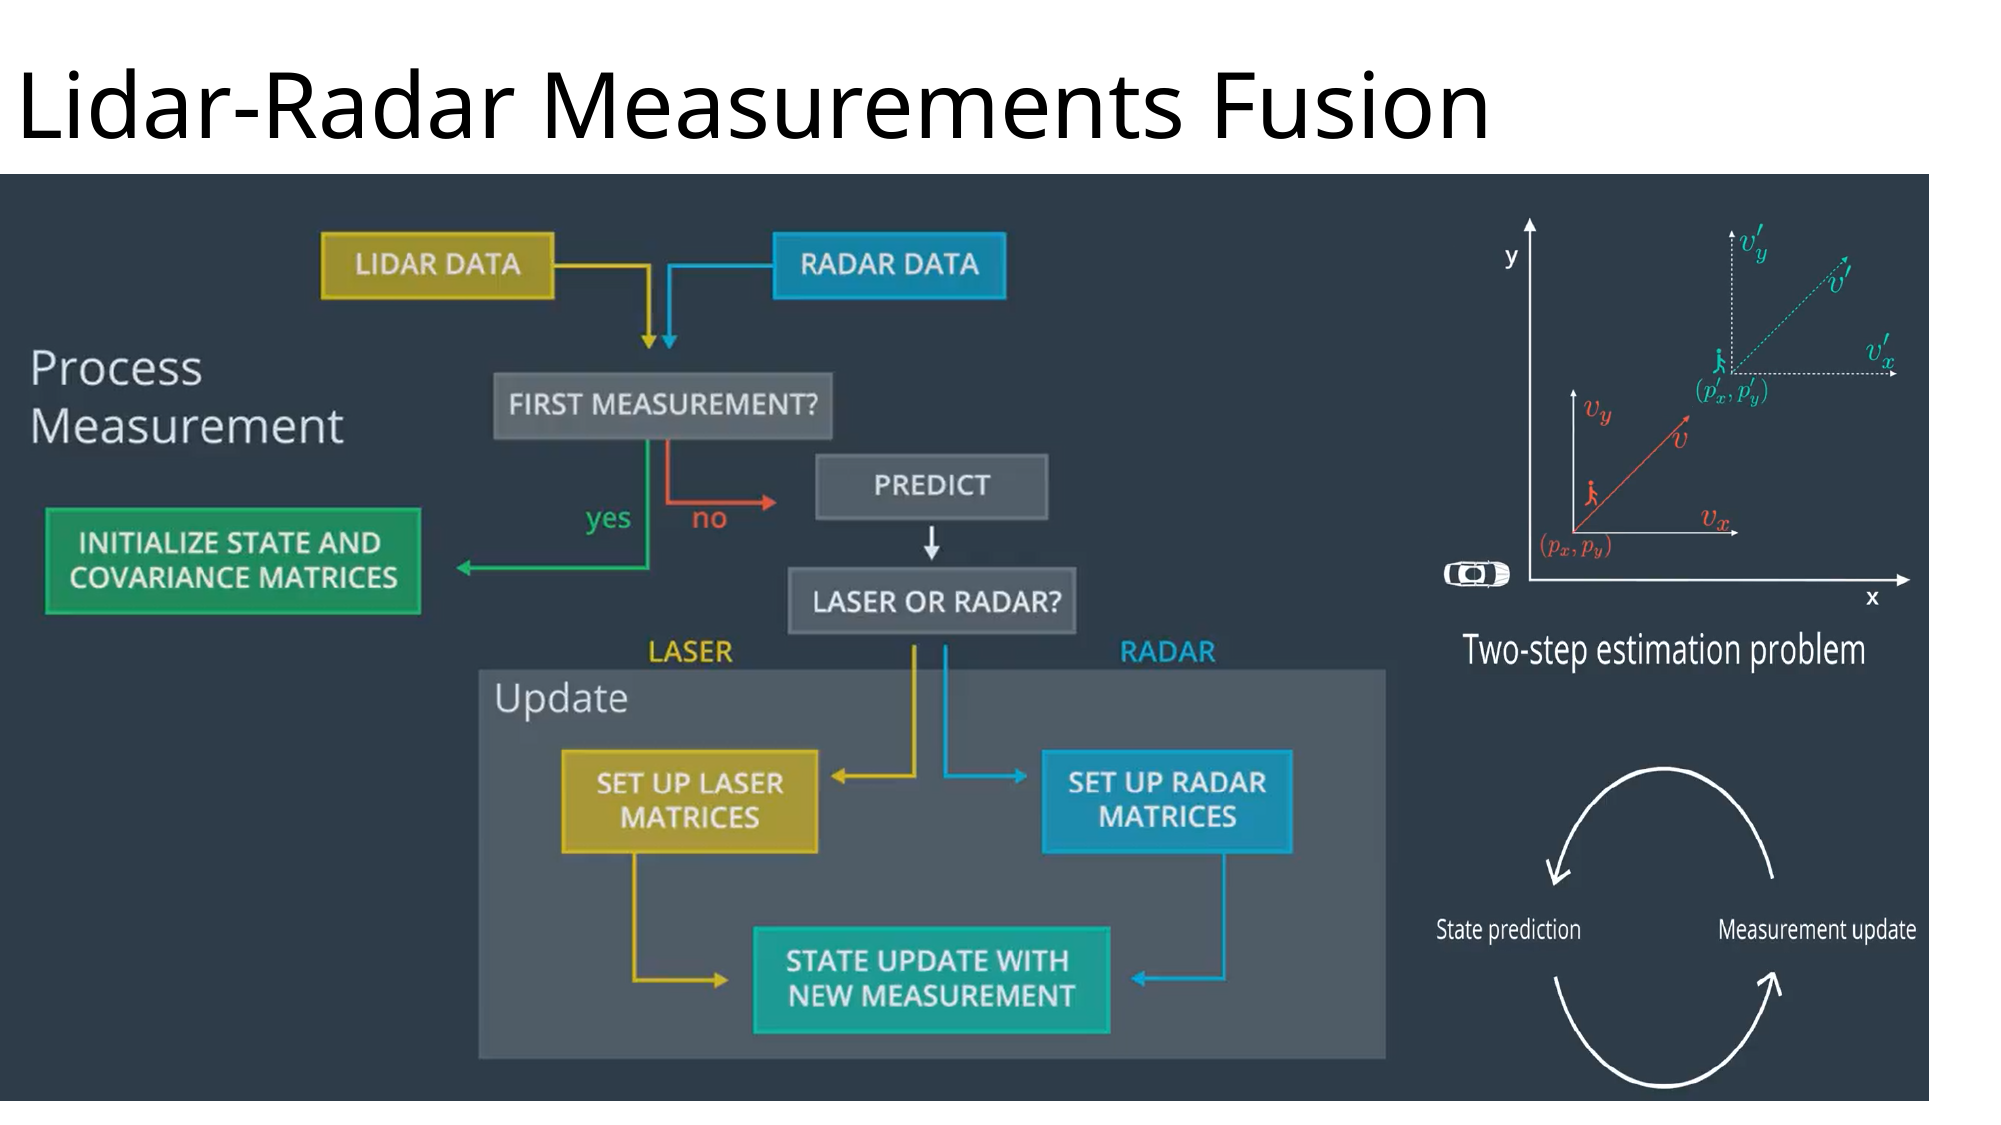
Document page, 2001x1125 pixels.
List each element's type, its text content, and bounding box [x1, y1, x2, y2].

title Lidar-Radar Measurements Fusion [0, 0, 1725, 174]
picture [0, 174, 1929, 1101]
